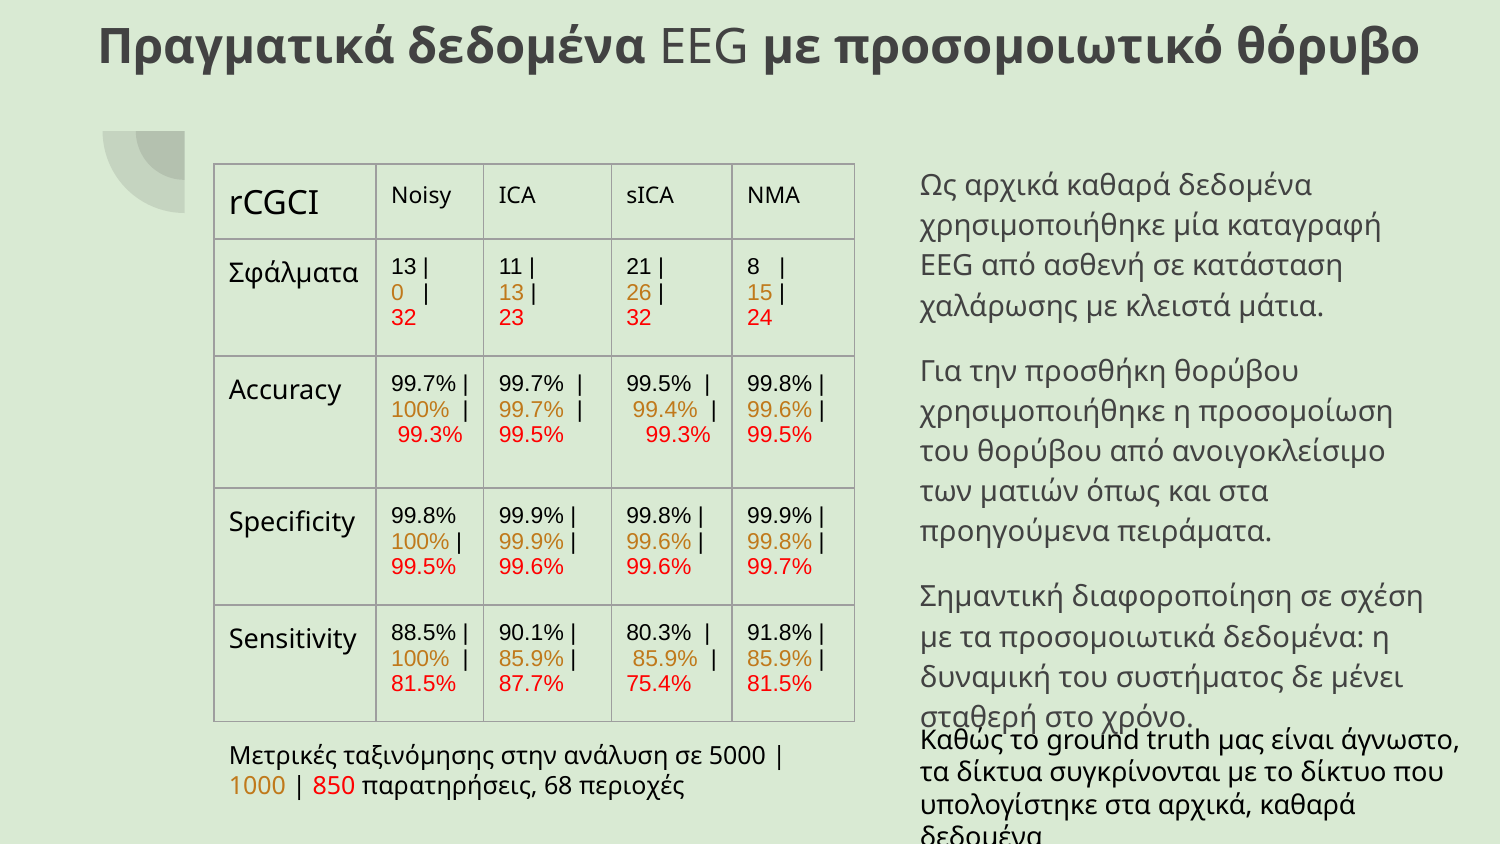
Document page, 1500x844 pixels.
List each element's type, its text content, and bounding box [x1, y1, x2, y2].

table_cell 99.5% | 99.4% | 99.3% [612, 357, 731, 487]
text_box Καθώς το ground truth μας είναι άγνωστο, τα δίκτυα συγκρίνονται με το δίκτυο που υπολογίστηκε στα αρχικά, καθαρά δεδομένα [904, 707, 1486, 844]
table_cell 91.8% | 85.9% | 81.5% [733, 606, 854, 721]
table_cell 88.5% | 100% | 81.5% [377, 606, 483, 721]
table_cell Sensitivity [215, 606, 375, 721]
list Ως αρχικά καθαρά δεδομένα χρησιμοποιήθηκε μία καταγραφή EEG από ασθενή σε κατάσταση χαλάρωσης με κλειστά μάτια. Για την προσθήκη θορύβου χρησιμοποιήθηκε η προσομοίωση του θορύβου από ανοιγοκλείσιμο των ματιών όπως και στα προηγούμενα πειράματα. Σημαντική διαφοροποίηση σε σχέση με τα προσομοιωτικά δεδομένα: η δυναμική του συστήματος δε μένει σταθερή στο χρόνο. [904, 146, 1459, 608]
table_header rCGCI [215, 165, 375, 238]
table_cell 21 | 26 | 32 [612, 240, 731, 355]
table_header NMA [733, 165, 854, 238]
table_cell 99.8% | 99.6% | 99.6% [612, 489, 731, 604]
table_cell 80.3% | 85.9% | 75.4% [612, 606, 731, 721]
table_cell 13 | 0 | 32 [377, 240, 483, 355]
table_header sICA [612, 165, 731, 238]
table_cell Σφάλματα [215, 240, 375, 355]
table_cell 99.7% | 99.7% | 99.5% [484, 357, 611, 487]
table_cell Accuracy [215, 357, 375, 487]
table_cell 90.1% | 85.9% | 87.7% [484, 606, 611, 721]
table_header Noisy [377, 165, 483, 238]
table_cell 99.8% | 99.6% | 99.5% [733, 357, 854, 487]
table_cell 99.9% | 99.8% | 99.7% [733, 489, 854, 604]
table_cell 11 | 13 | 23 [484, 240, 611, 355]
table_cell 99.8% 100% | 99.5% [377, 489, 483, 604]
text_box Μετρικές ταξινόμησης στην ανάλυση σε 5000 | 1000 | 850 παρατηρήσεις, 68 περιοχές [213, 724, 855, 815]
table_cell 99.7% | 100% | 99.3% [377, 357, 483, 487]
table_header ICA [484, 165, 611, 238]
table_cell Specificity [215, 489, 375, 604]
table_cell 99.9% | 99.9% | 99.6% [484, 489, 611, 604]
title Πραγματικά δεδομένα EEG με προσομοιωτικό θόρυβο [82, 0, 1500, 164]
table_cell 8 | 15 | 24 [733, 240, 854, 355]
